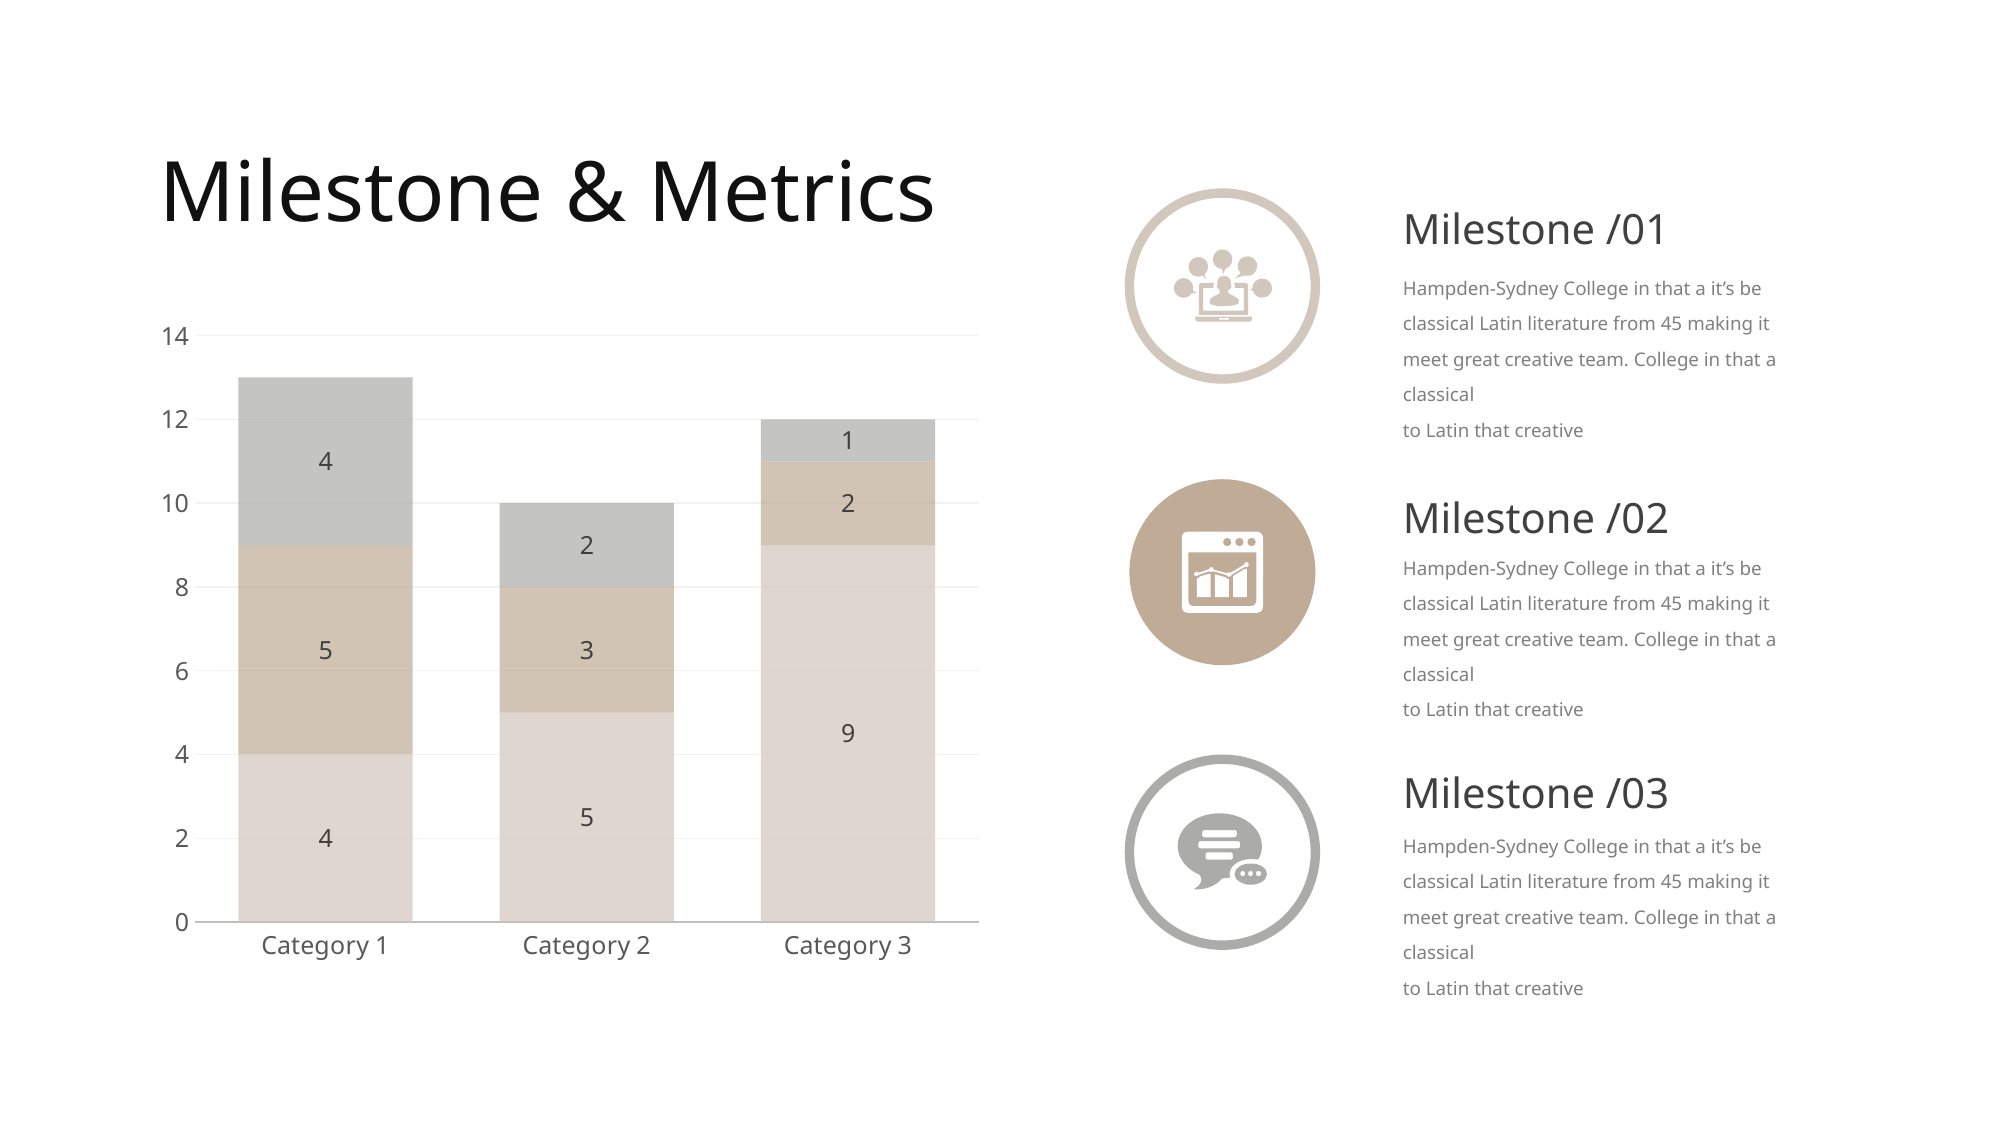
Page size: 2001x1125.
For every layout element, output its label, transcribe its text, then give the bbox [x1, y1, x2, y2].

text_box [1129, 193, 1821, 410]
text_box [1129, 759, 1821, 968]
chart [125, 298, 1000, 988]
text_box Milestone & Metrics [144, 137, 1174, 246]
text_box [1129, 479, 1821, 690]
